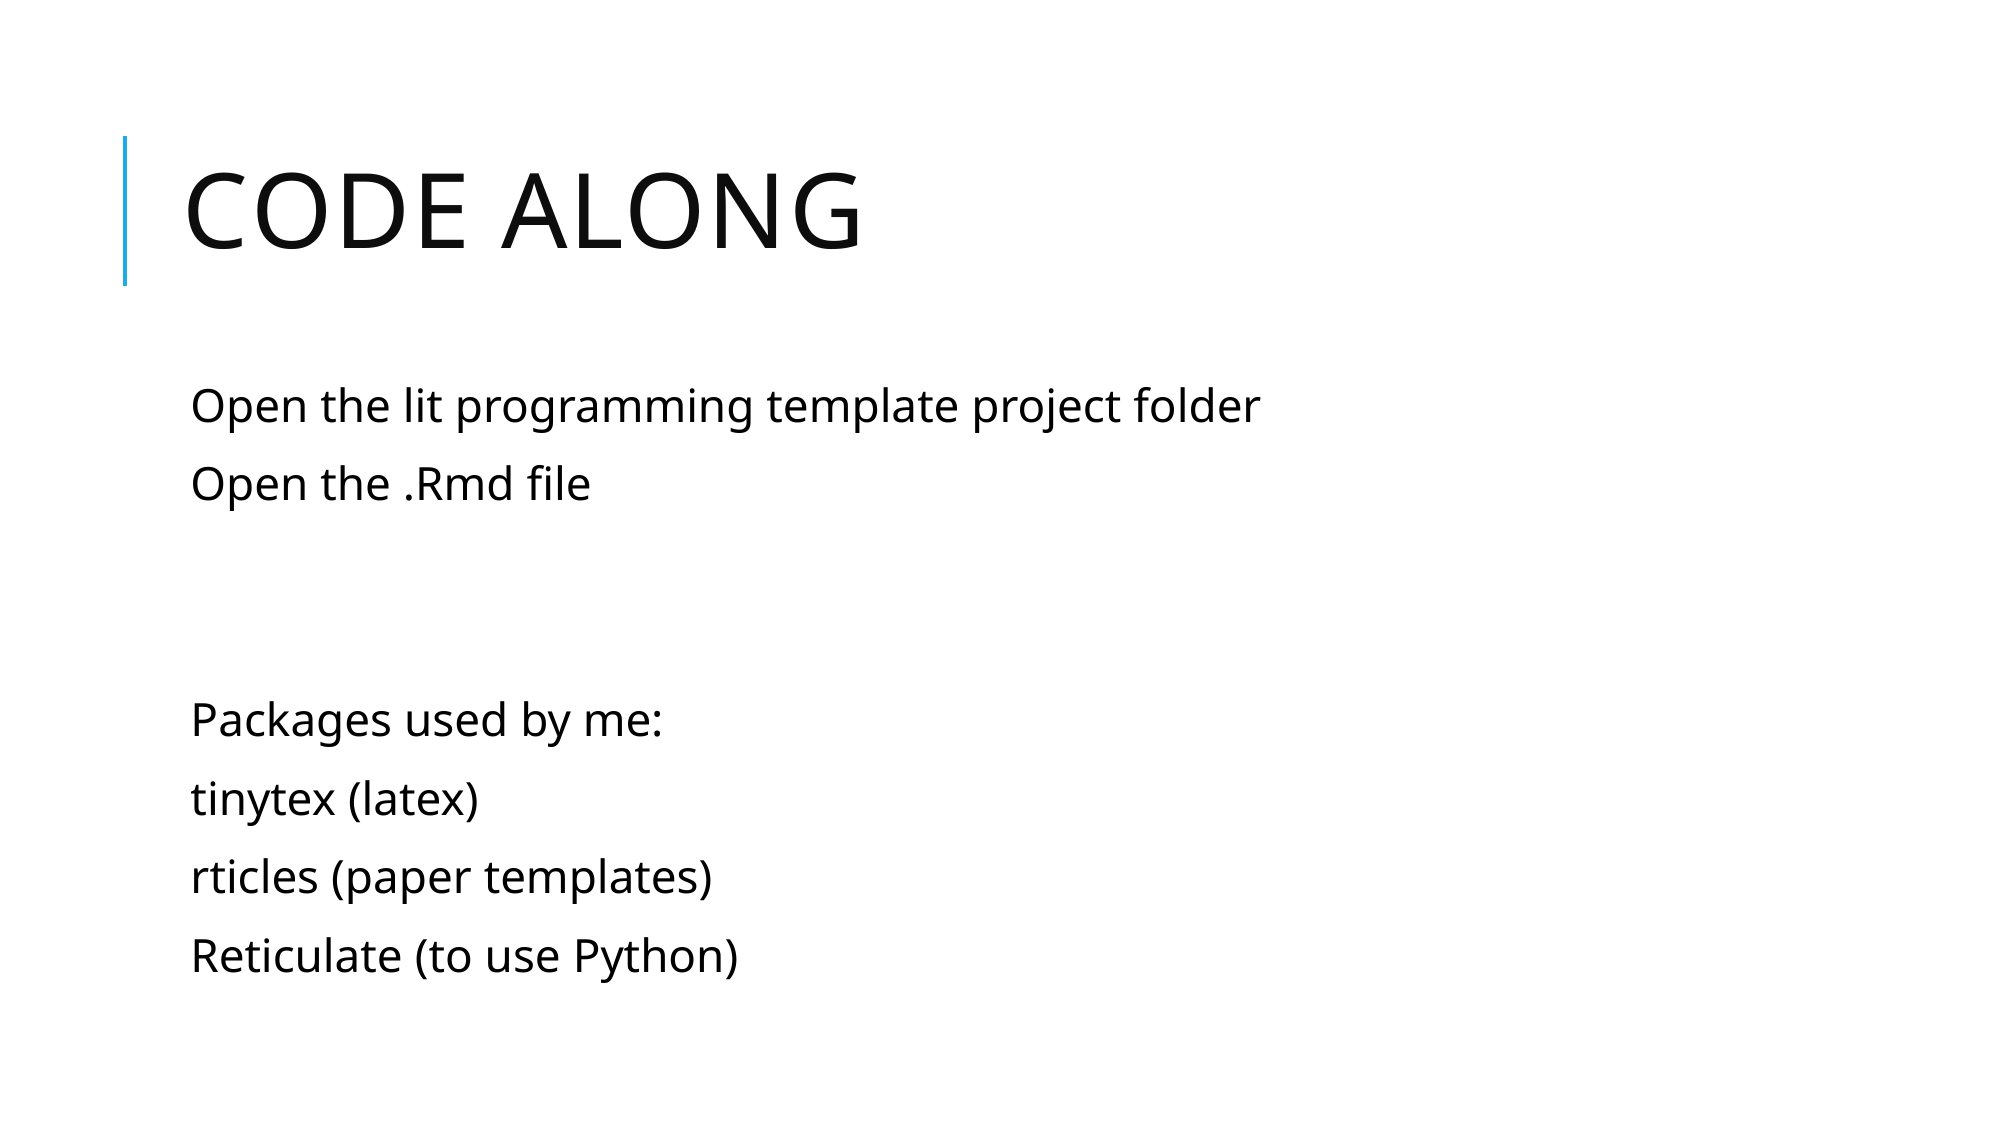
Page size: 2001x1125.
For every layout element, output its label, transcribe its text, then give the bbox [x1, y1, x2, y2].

title Code along [168, 96, 1763, 342]
list Open the lit programming template project folder Open the .Rmd file Packages used by me: tinytex (latex) rticles (paper templates) Reticulate (to use Python) [168, 375, 1763, 1035]
